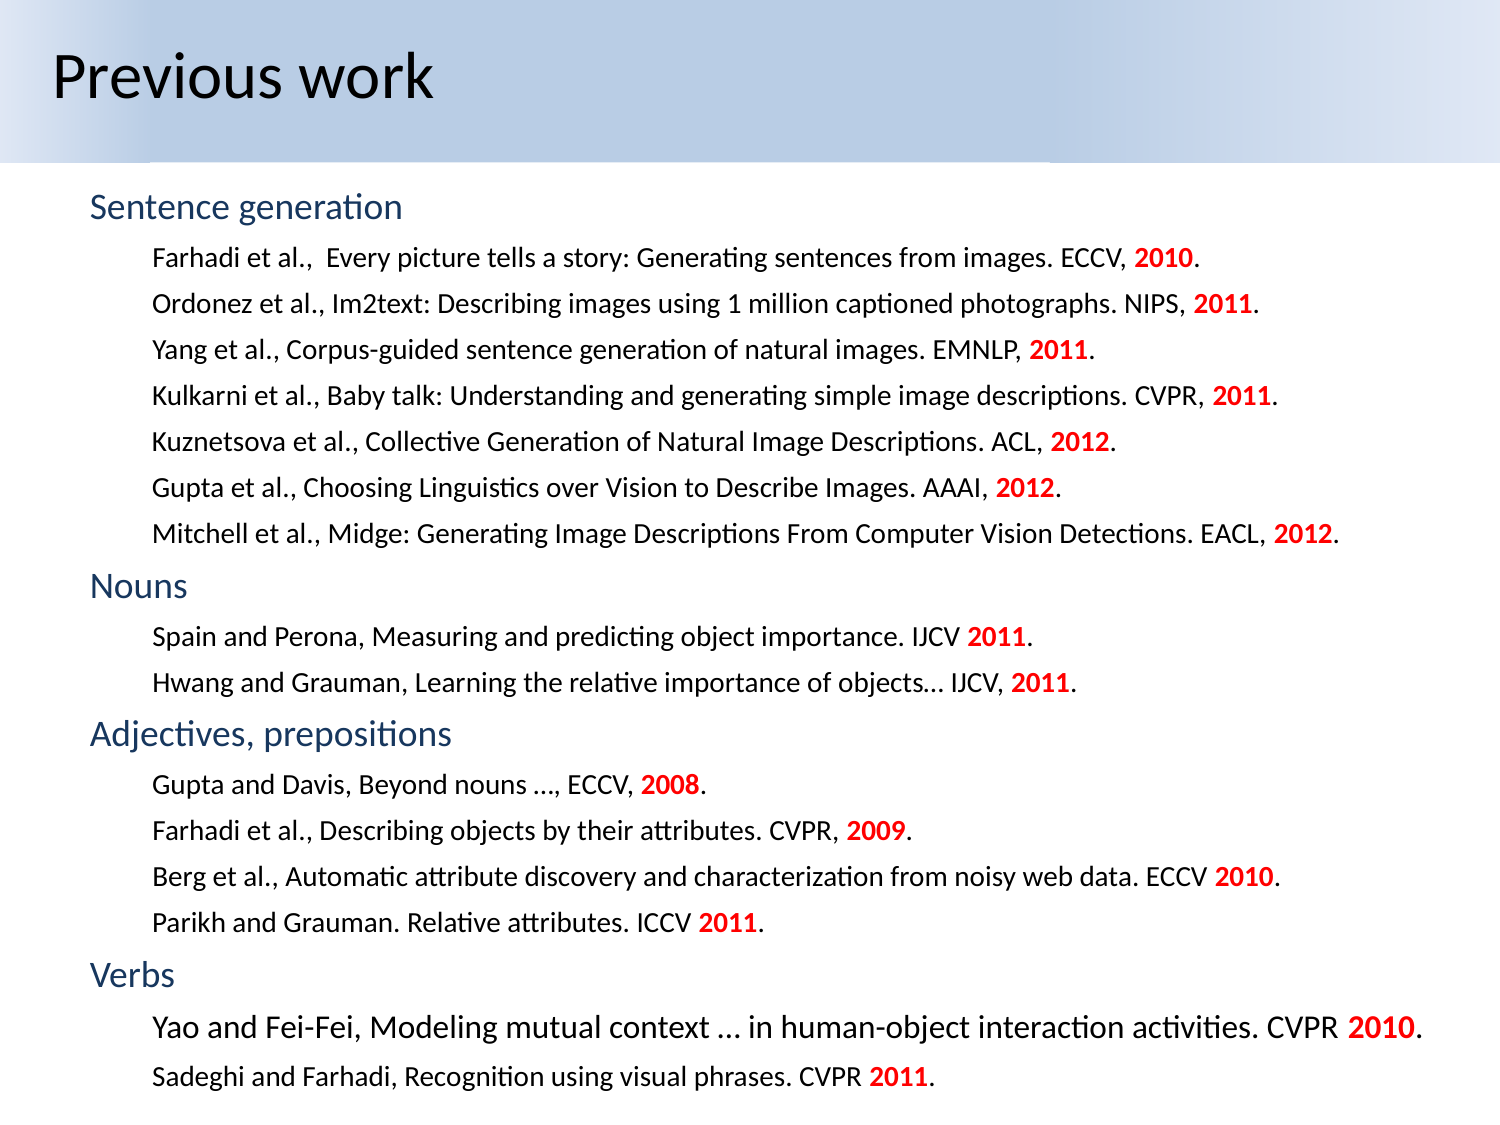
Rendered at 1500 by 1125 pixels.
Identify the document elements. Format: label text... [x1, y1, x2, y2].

text_box Mitchell et al., Midge: Generating Image Descriptions From Computer Vision Detections. EACL, 2012. [137, 507, 1475, 558]
text_box Kulkarni et al., Baby talk: Understanding and generating simple image descriptions. CVPR, 2011. [137, 369, 1476, 419]
text_box Hwang and Grauman, Learning the relative importance of objects… IJCV, 2011. [137, 655, 1288, 706]
text_box Berg et al., Automatic attribute discovery and characterization from noisy web data. ECCV 2010. [137, 850, 1500, 900]
text_box Yang et al., Corpus-guided sentence generation of natural images. EMNLP, 2011. [137, 323, 1288, 369]
text_box Adjectives, prepositions [75, 701, 575, 762]
text_box Parikh and Grauman. Relative attributes. ICCV 2011. [137, 896, 1263, 946]
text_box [0, 0, 1500, 163]
text_box Farhadi et al., Describing objects by their attributes. CVPR, 2009. [137, 804, 1288, 850]
text_box Nouns [75, 553, 500, 614]
text_box Sentence generation [75, 174, 500, 235]
text_box Farhadi et al., Every picture tells a story: Generating sentences from images. ECCV, 2010. [137, 231, 1476, 277]
text_box Ordonez et al., Im2text: Describing images using 1 million captioned photographs. NIPS, 2011. [137, 277, 1500, 327]
text_box Sadeghi and Farhadi, Recognition using visual phrases. CVPR 2011. [137, 1053, 1325, 1100]
text_box Yao and Fei-Fei, Modeling mutual context … in human-object interaction activities. CVPR 2010. [137, 998, 1500, 1053]
text_box Verbs [75, 942, 575, 1002]
text_box Spain and Perona, Measuring and predicting object importance. IJCV 2011. [137, 609, 1288, 655]
text_box Kuznetsova et al., Collective Generation of Natural Image Descriptions. ACL, 2012. [137, 415, 1475, 461]
text_box Gupta and Davis, Beyond nouns …, ECCV, 2008. [137, 757, 888, 804]
text_box Gupta et al., Choosing Linguistics over Vision to Describe Images. AAAI, 2012. [137, 461, 1475, 507]
